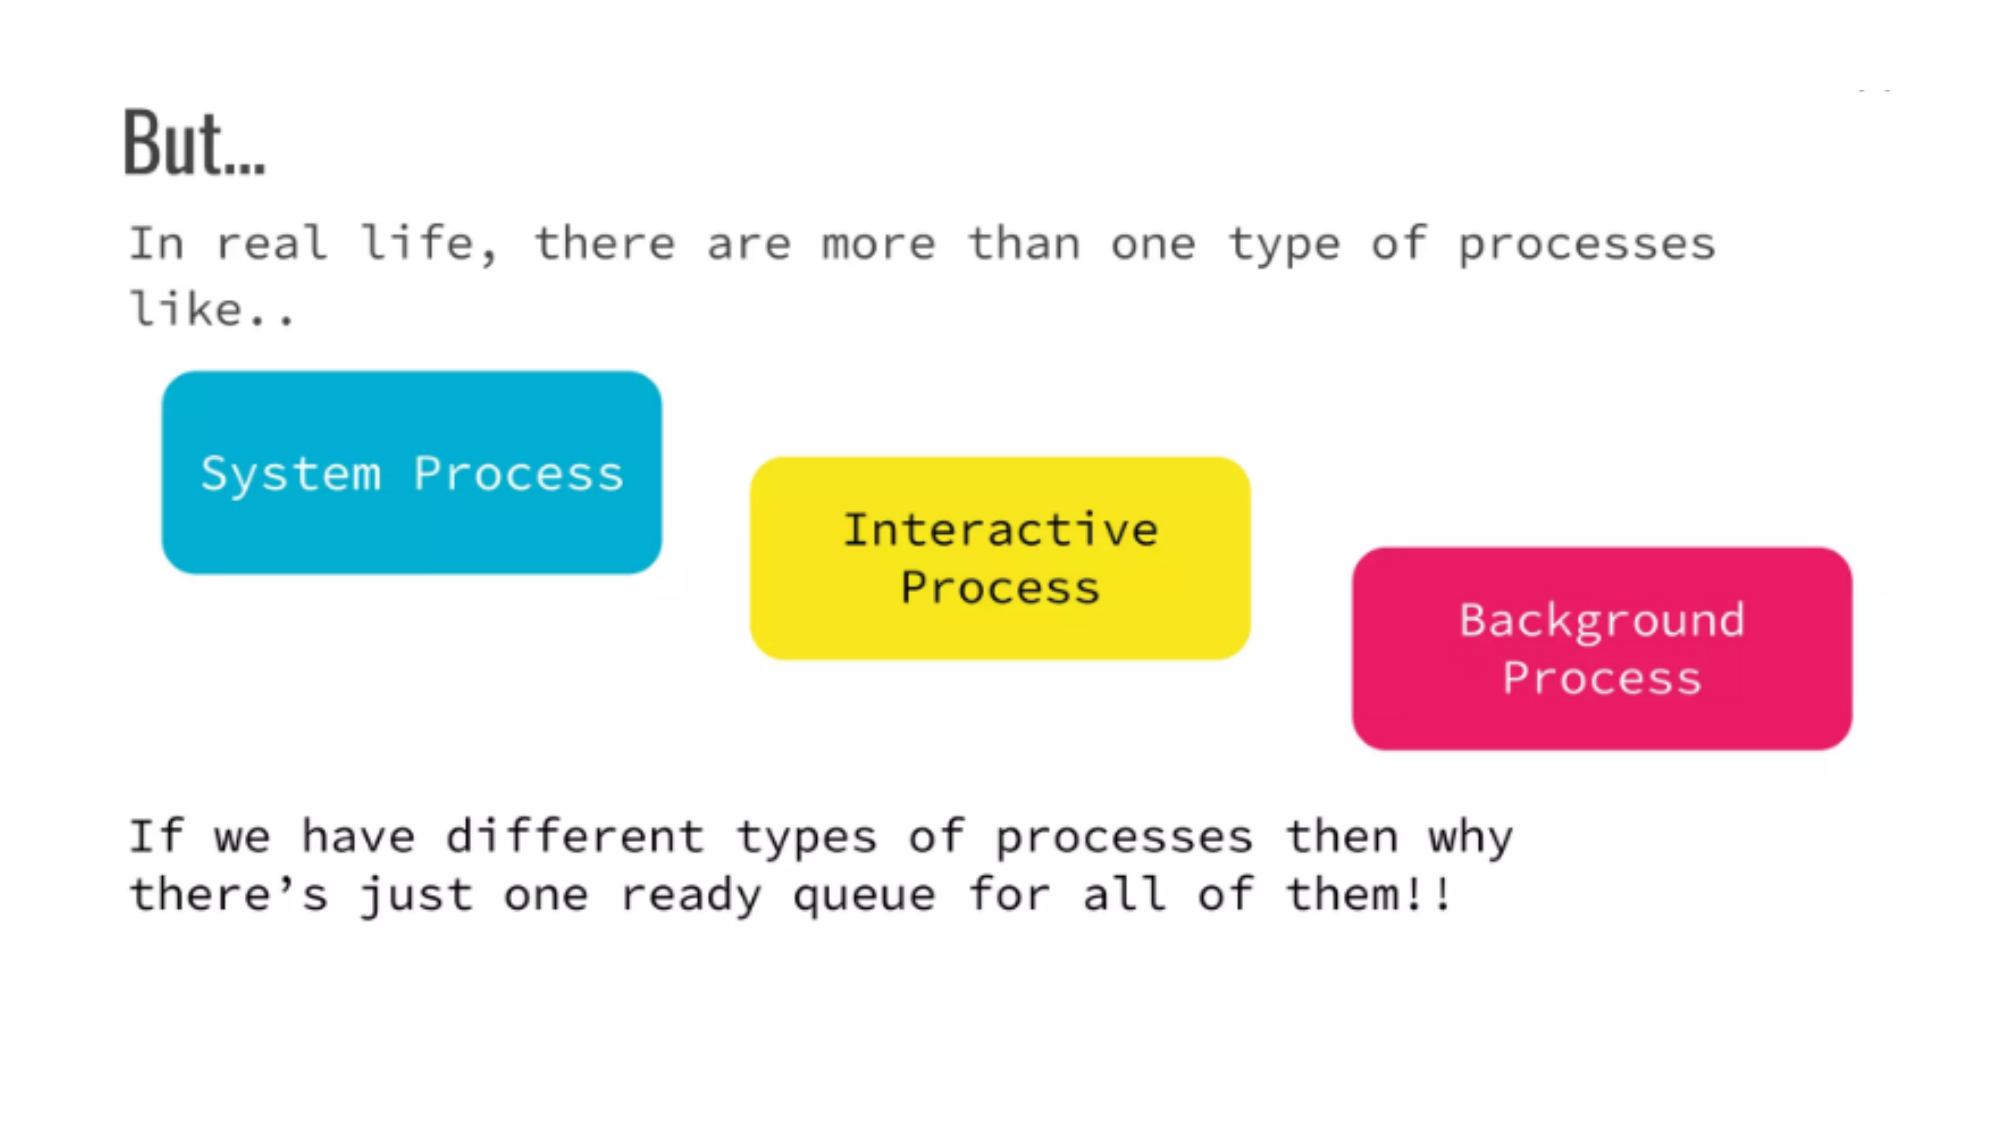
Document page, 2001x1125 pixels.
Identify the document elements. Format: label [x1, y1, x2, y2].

picture [69, 90, 1931, 1035]
